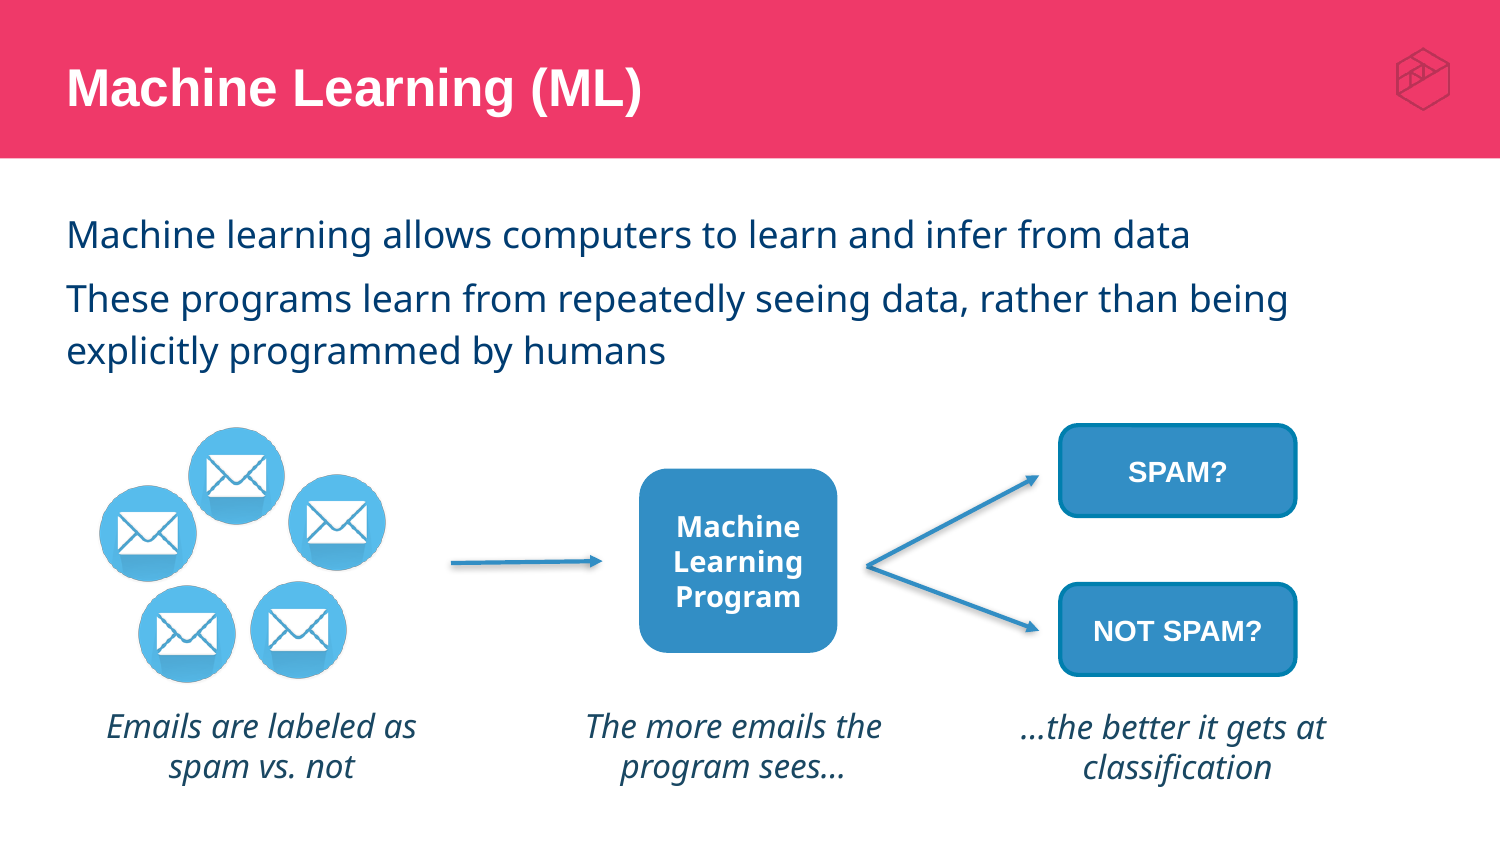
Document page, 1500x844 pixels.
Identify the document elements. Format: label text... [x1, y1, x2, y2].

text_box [93, 421, 391, 772]
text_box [450, 560, 603, 564]
list Machine learning allows computers to learn and infer from data These programs learn from repeatedly seeing data, rather than being explicitly programmed by humans [50, 188, 1426, 750]
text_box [1059, 424, 1296, 517]
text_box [866, 475, 1040, 567]
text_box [866, 573, 1040, 631]
text_box …the better it gets at classification [1002, 705, 1353, 787]
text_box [1059, 583, 1296, 676]
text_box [589, 469, 887, 777]
title Machine Learning (ML) [50, 37, 1450, 133]
